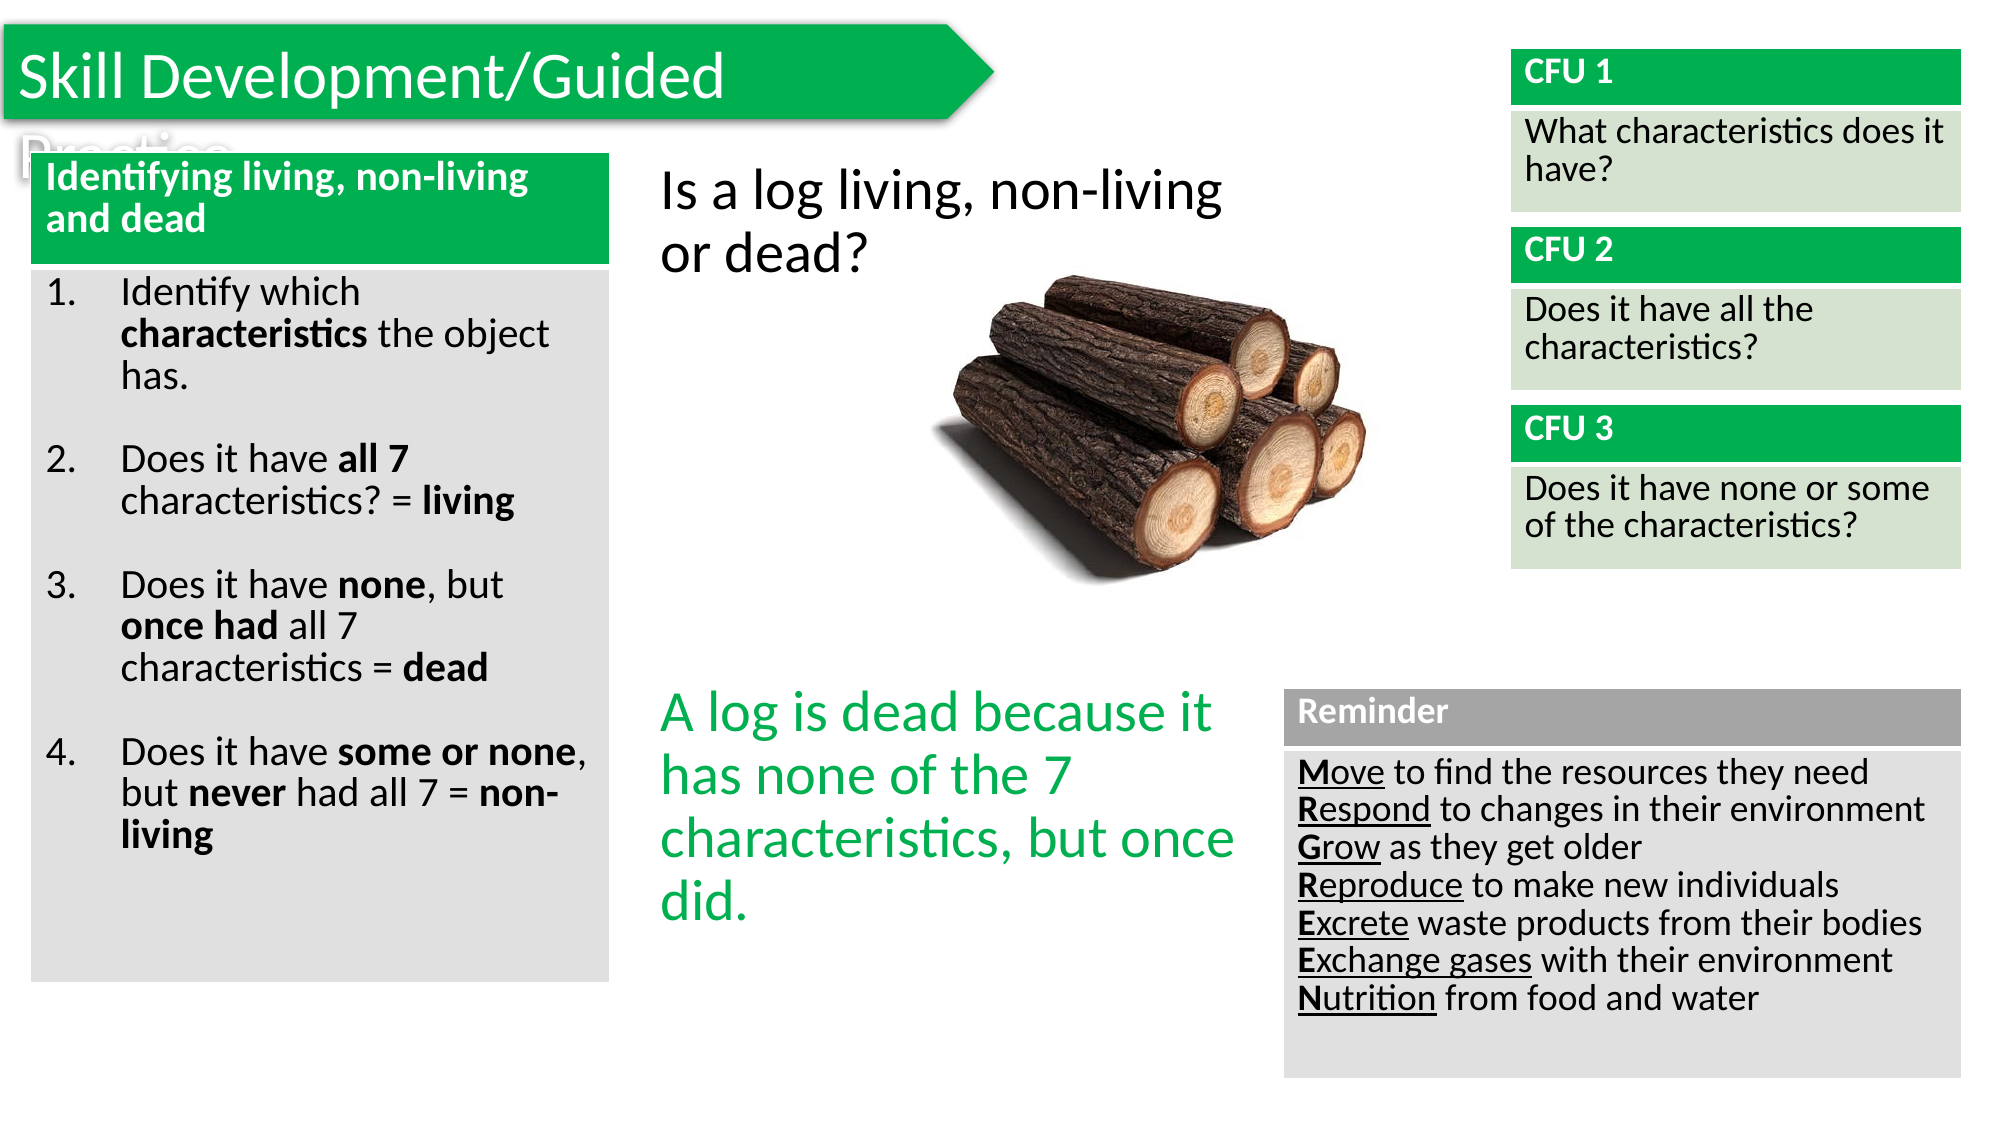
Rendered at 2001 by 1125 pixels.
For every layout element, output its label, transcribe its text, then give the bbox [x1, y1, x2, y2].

picture [920, 245, 1397, 595]
text_box A log is dead because it has none of the 7 characteristics, but once did. [645, 673, 1274, 950]
table_cell What characteristics does it have? [1511, 111, 1961, 212]
table_header Identifying living, non-living and dead [31, 153, 609, 264]
table_cell Move to find the resources they need Respond to changes in their environment Grow as they get older Reproduce to make new individuals Excrete waste products from their bodies Exchange gases with their environment Nutrition from food and water [1284, 751, 1961, 1078]
table_header CFU 1 [1511, 49, 1961, 105]
table_header CFU 3 [1511, 405, 1961, 462]
table_header Reminder [1284, 689, 1961, 746]
text_box Skill Development/Guided Practice [3, 24, 995, 119]
table_cell Does it have all the characteristics? [1511, 289, 1961, 390]
table_cell Does it have none or some of the characteristics? [1511, 467, 1961, 569]
table_header CFU 2 [1511, 227, 1961, 283]
text_box Is a log living, non-living or dead? [645, 152, 1283, 362]
table_cell Identify which characteristics the object has. Does it have all 7 characteristics? = living Does it have none, but once had all 7 characteristics = dead Does it have some or none, but never had all 7 = non-living [31, 270, 609, 982]
